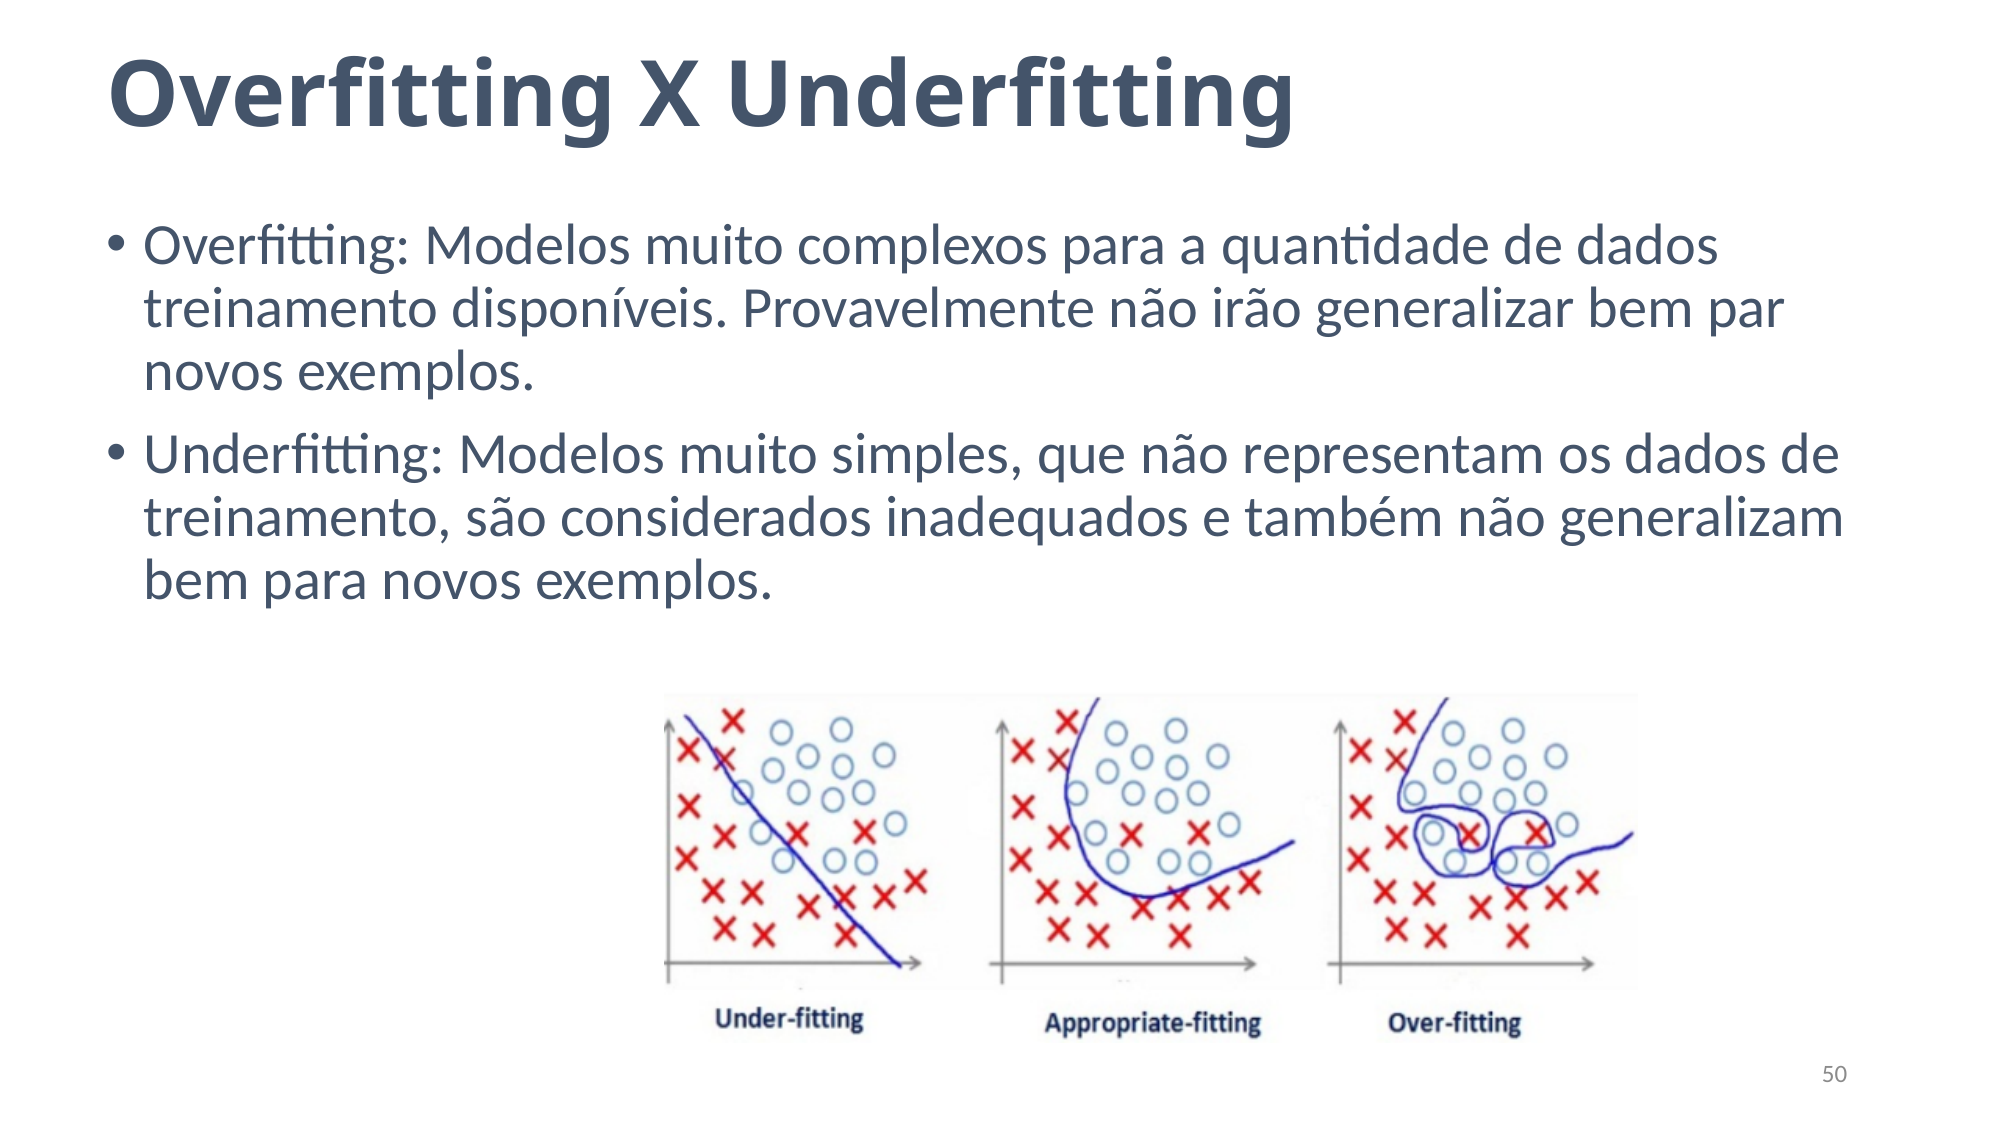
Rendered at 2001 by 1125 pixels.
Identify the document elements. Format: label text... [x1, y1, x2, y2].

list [663, 677, 1638, 1043]
title Overfitting X Underfitting [91, 15, 1946, 178]
text_box Overfitting: Modelos muito complexos para a quantidade de dados treinamento disponíveis. Provavelmente não irão generalizar bem par novos exemplos. Underfitting: Modelos muito simples, que não representam os dados de treinamento, são considerados inadequados e também não generalizam bem para novos exemplos. [91, 206, 1946, 1014]
slide_number 50 [1412, 1042, 1863, 1103]
